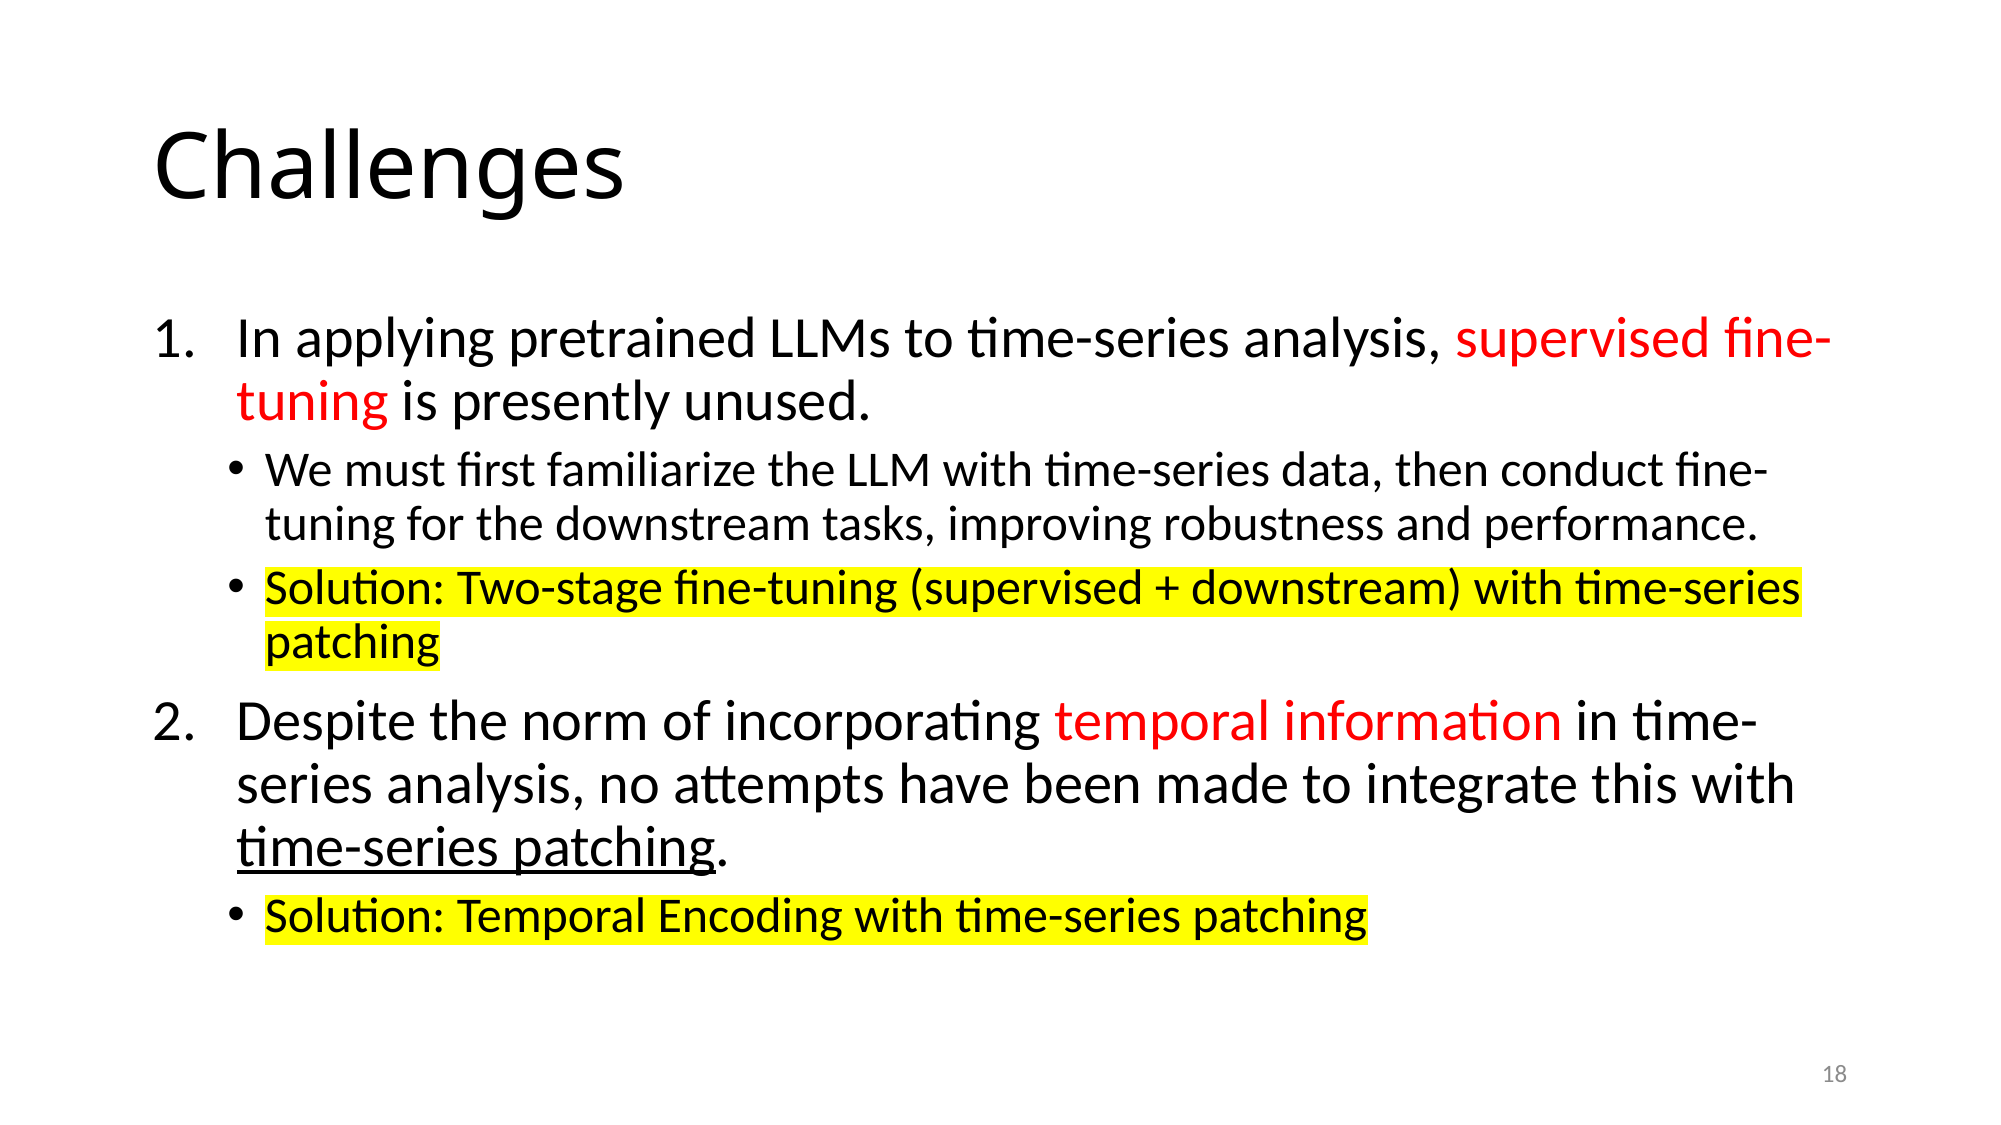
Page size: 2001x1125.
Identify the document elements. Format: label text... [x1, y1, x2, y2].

list In applying pretrained LLMs to time-series analysis, supervised fine-tuning is presently unused. We must first familiarize the LLM with time-series data, then conduct fine-tuning for the downstream tasks, improving robustness and performance. Solution: Two-stage fine-tuning (supervised + downstream) with time-series patching Despite the norm of incorporating temporal information in time-series analysis, no attempts have been made to integrate this with time-series patching. Solution: Temporal Encoding with time-series patching [137, 299, 1863, 1014]
title Challenges [137, 59, 1863, 278]
slide_number 18 [1412, 1042, 1863, 1103]
